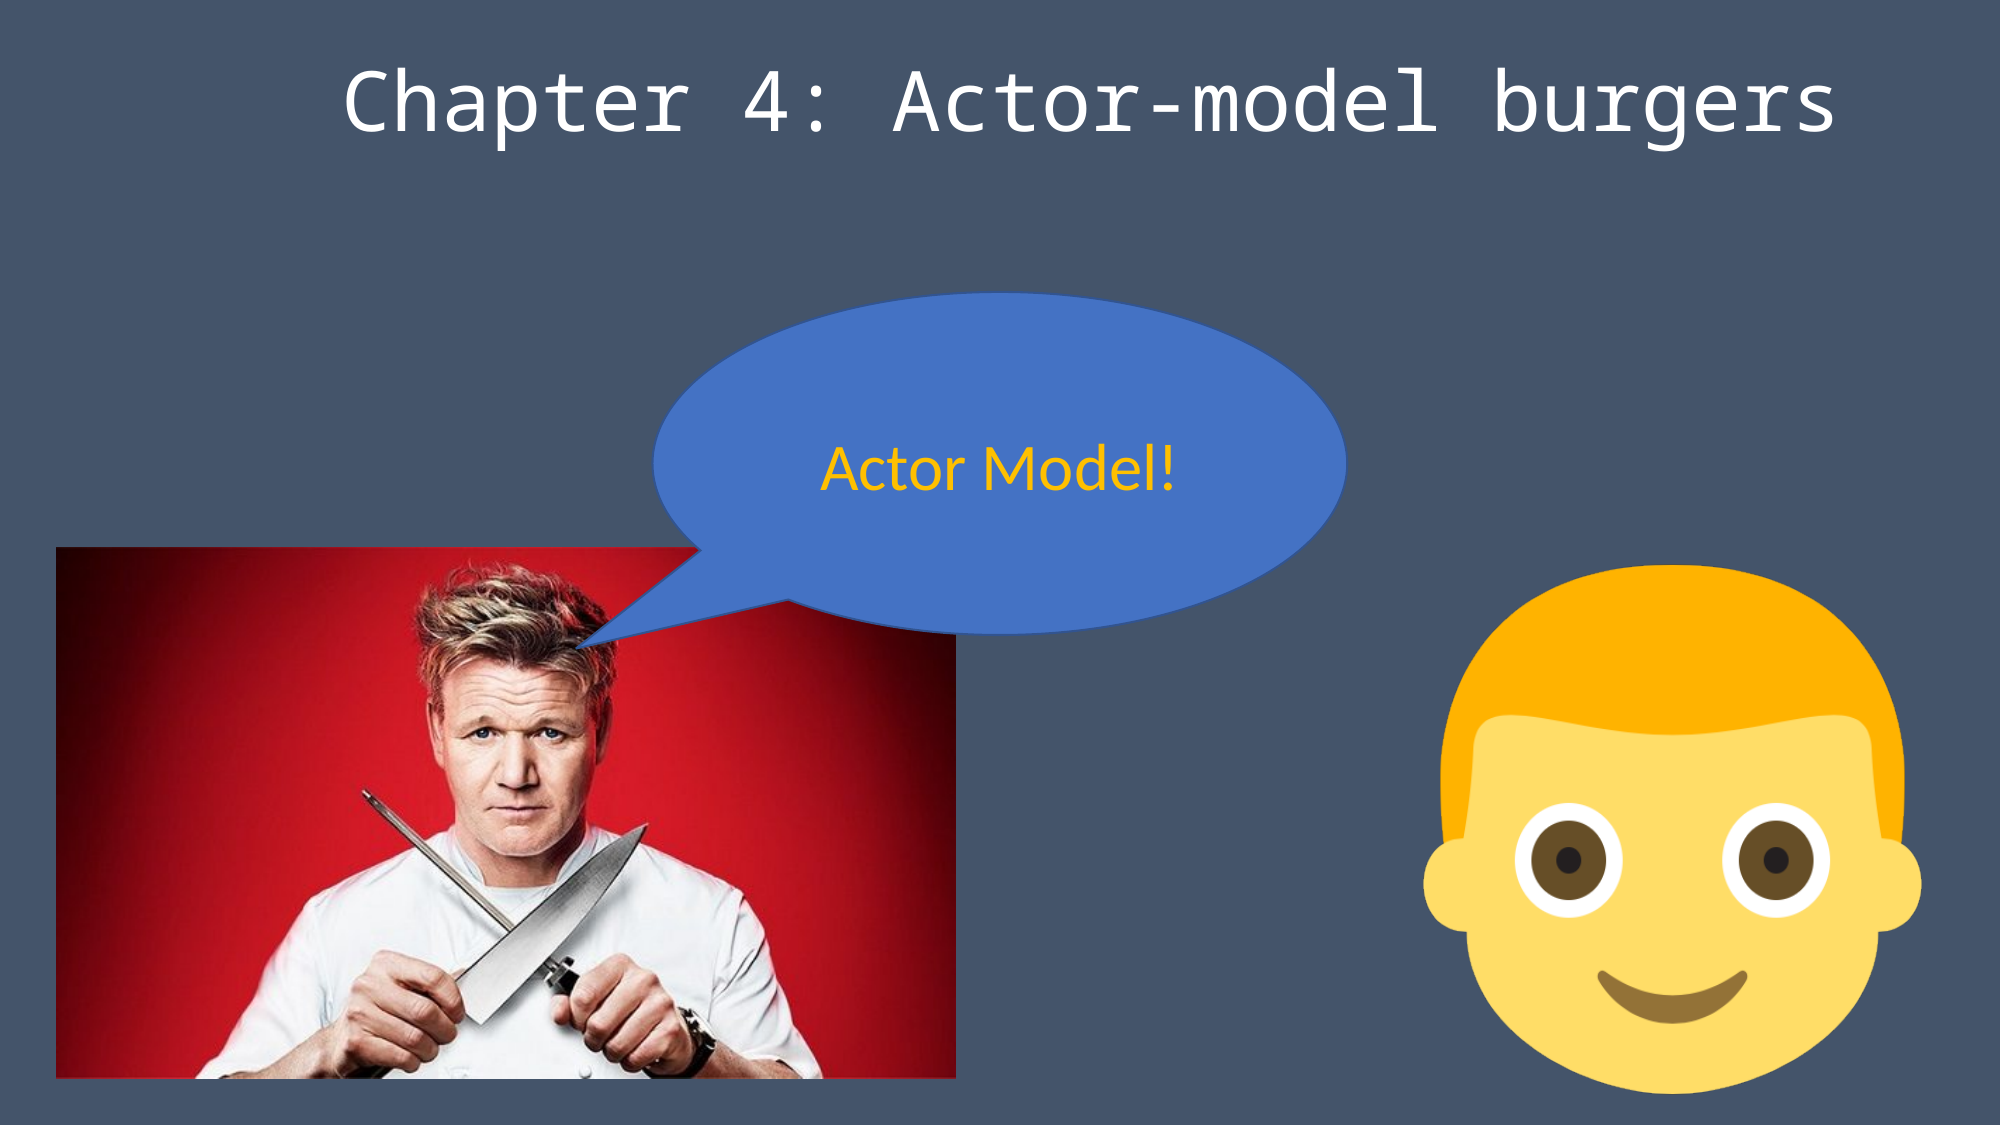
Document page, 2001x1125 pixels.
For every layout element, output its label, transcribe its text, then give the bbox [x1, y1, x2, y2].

text_box Chapter 4: Actor-model burgers [326, 41, 1857, 156]
text_box Actor Model! [651, 290, 1349, 637]
picture [56, 547, 956, 1079]
picture [1407, 547, 1938, 1112]
